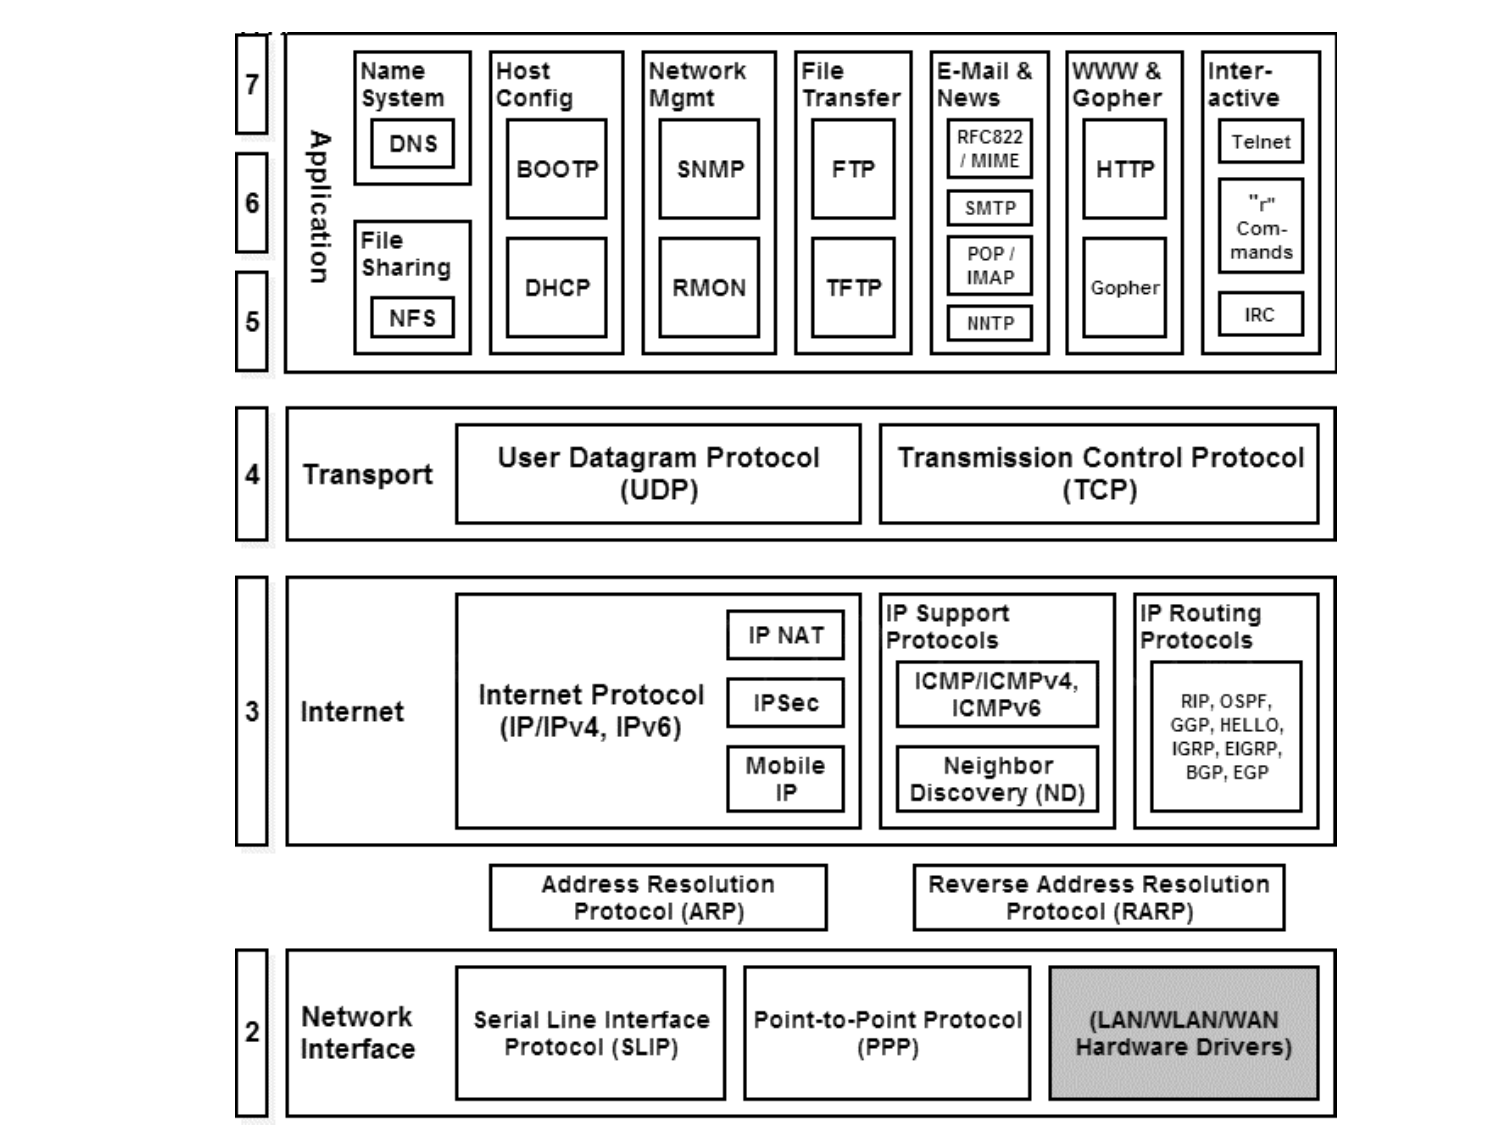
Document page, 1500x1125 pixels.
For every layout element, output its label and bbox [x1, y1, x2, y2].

list [235, 32, 1337, 1125]
